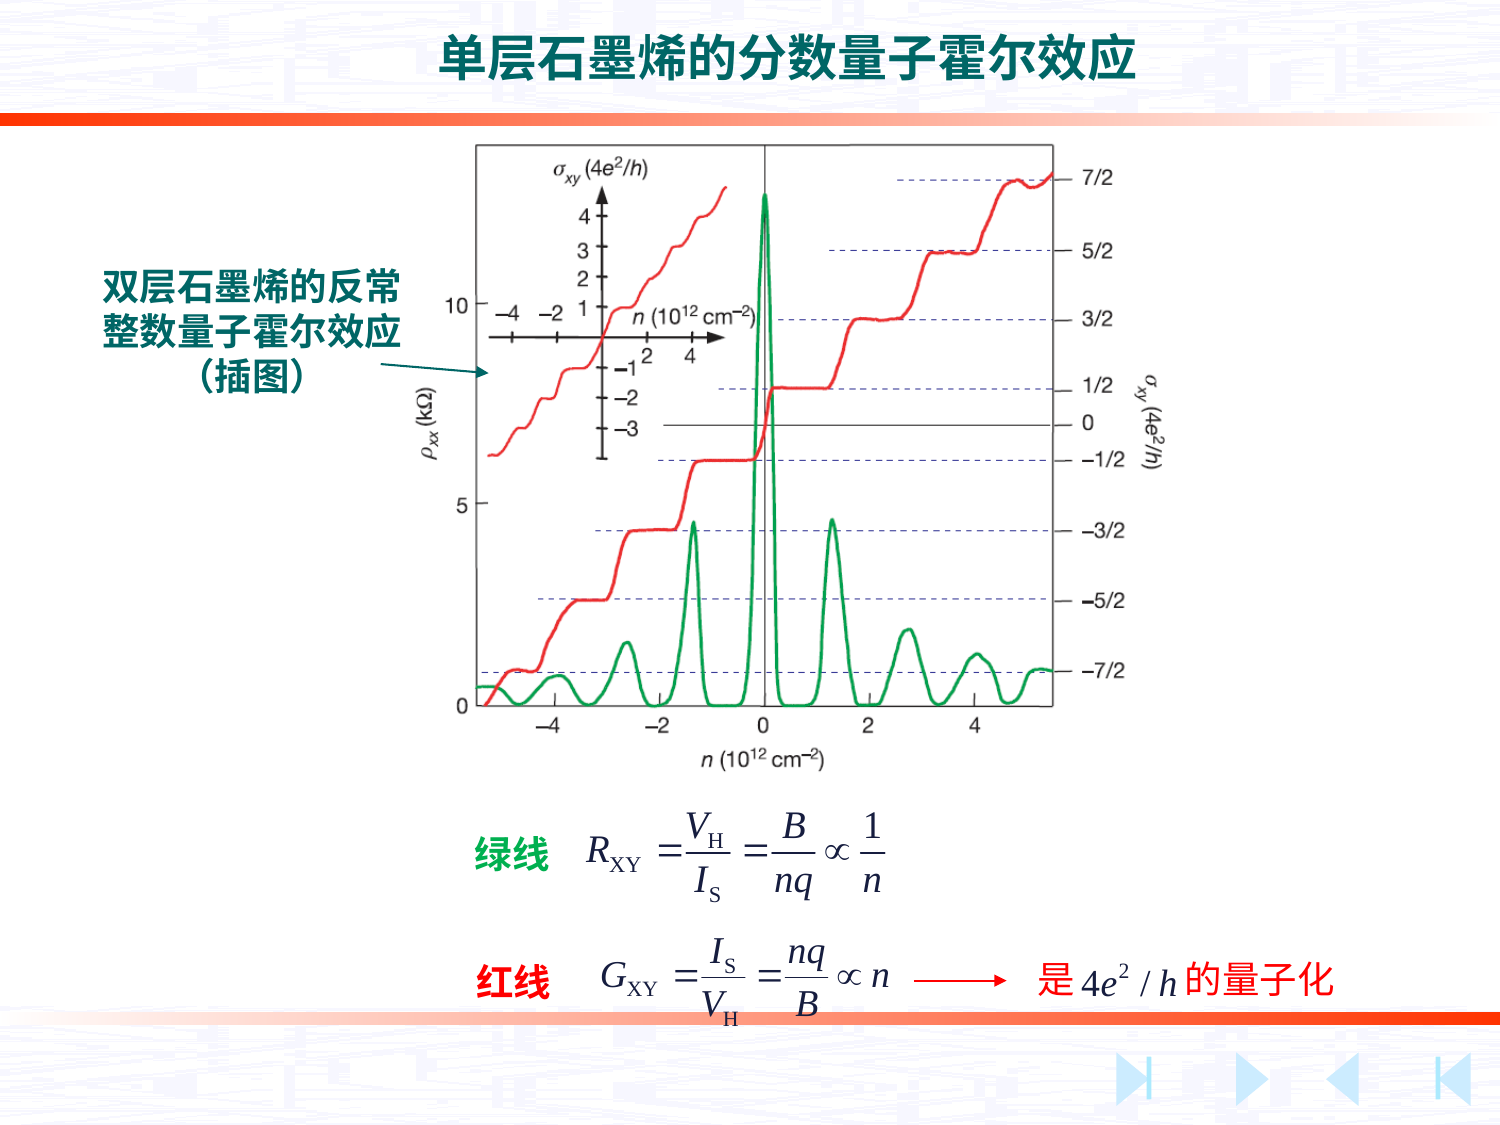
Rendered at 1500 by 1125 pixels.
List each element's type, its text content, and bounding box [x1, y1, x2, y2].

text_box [579, 801, 893, 912]
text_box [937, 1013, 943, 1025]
text_box 单层石墨烯的分数量子霍尔效应 [285, 18, 1289, 94]
picture [0, 0, 1500, 114]
picture [898, 1006, 1500, 1013]
picture [402, 137, 1181, 785]
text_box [380, 364, 489, 374]
text_box 红线 [444, 951, 584, 1011]
picture [0, 1025, 1500, 1125]
text_box [562, 114, 566, 125]
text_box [1022, 949, 1487, 1010]
picture [0, 1006, 595, 1013]
text_box 双层石墨烯的反常整数量子霍尔效应 （插图） [76, 255, 402, 405]
text_box 绿线 [442, 823, 579, 884]
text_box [595, 926, 898, 1035]
